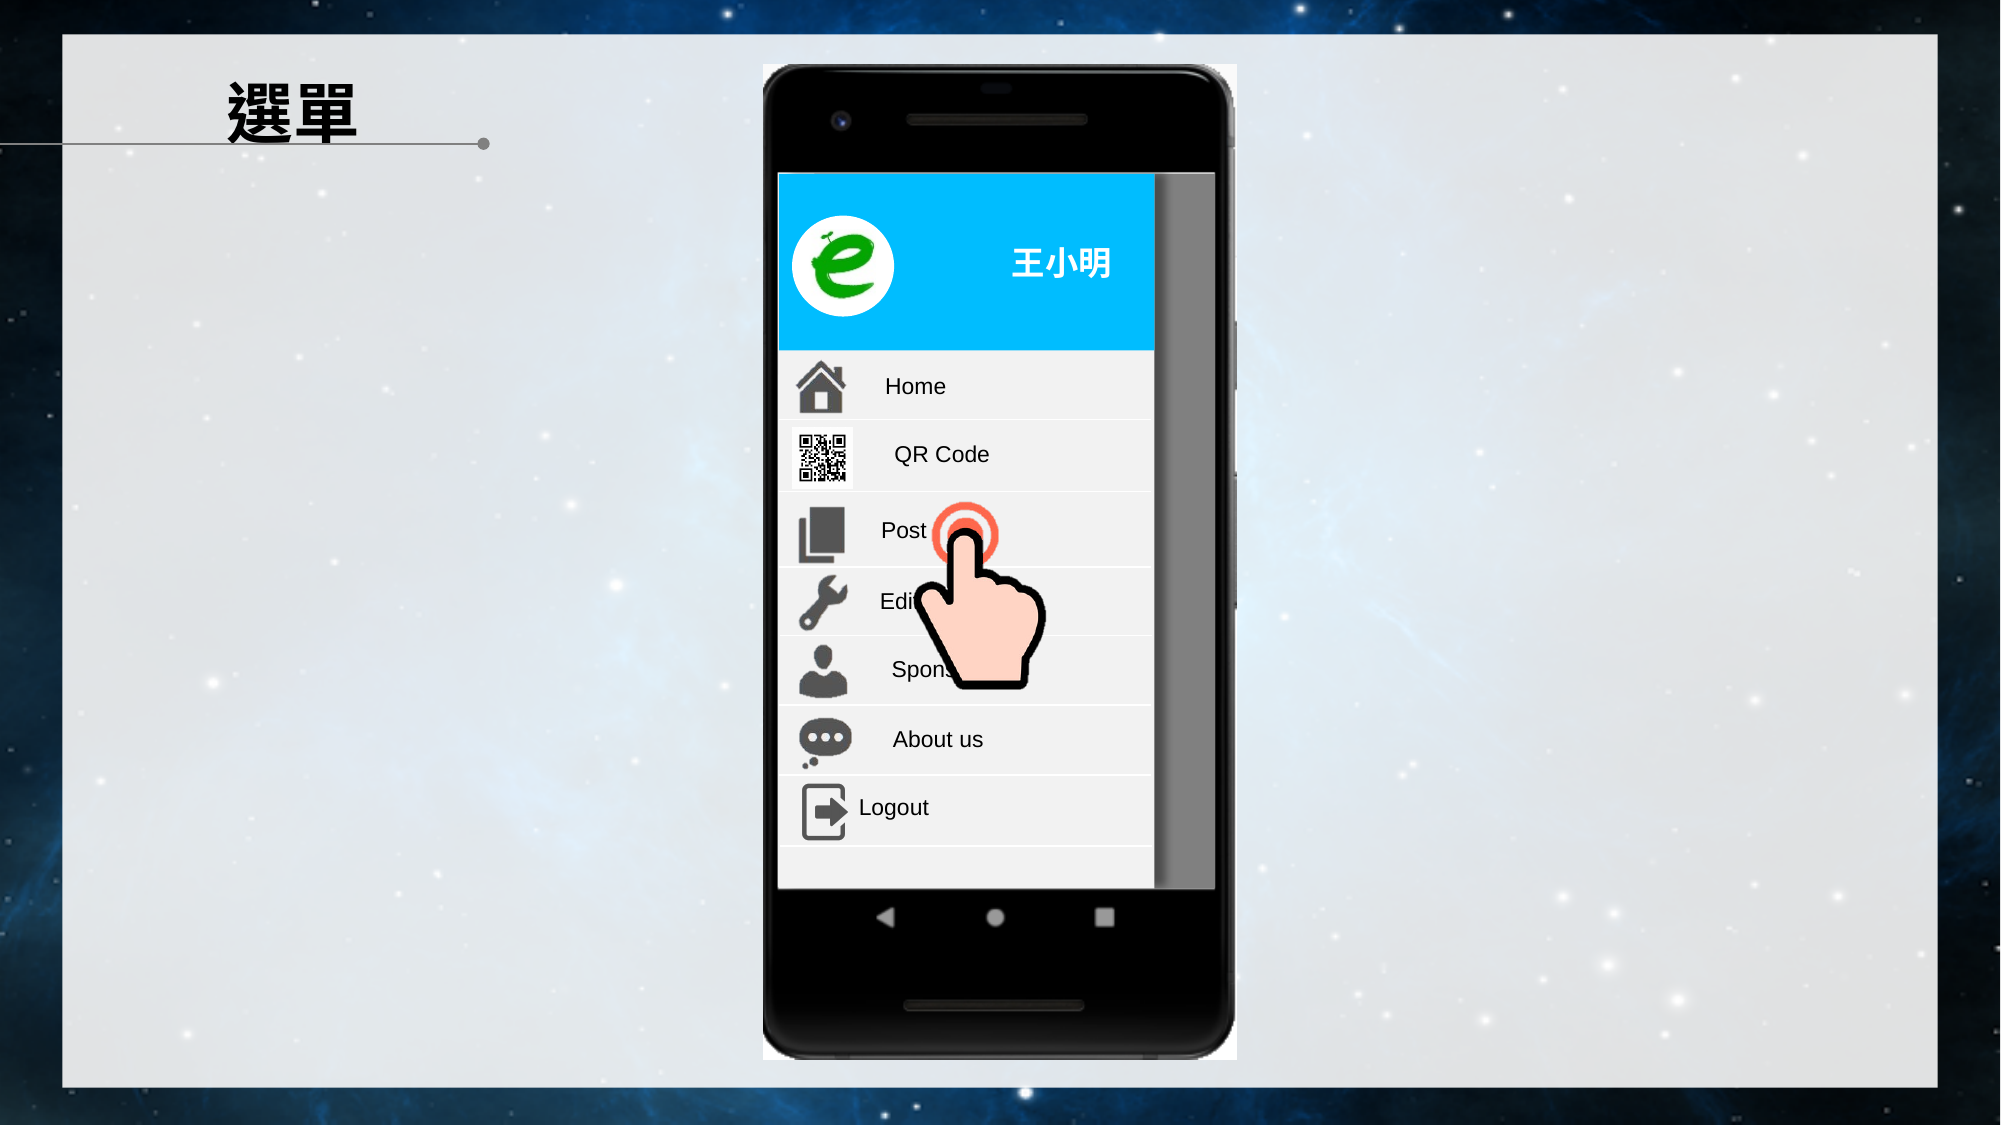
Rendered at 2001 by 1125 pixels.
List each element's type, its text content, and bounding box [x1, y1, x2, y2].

picture [882, 499, 1076, 693]
text_box 選單 [211, 64, 376, 143]
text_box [763, 64, 1237, 1061]
text_box 選單 [211, 153, 376, 160]
text_box [62, 34, 1938, 1088]
picture [0, 0, 2001, 1125]
picture [792, 780, 856, 844]
